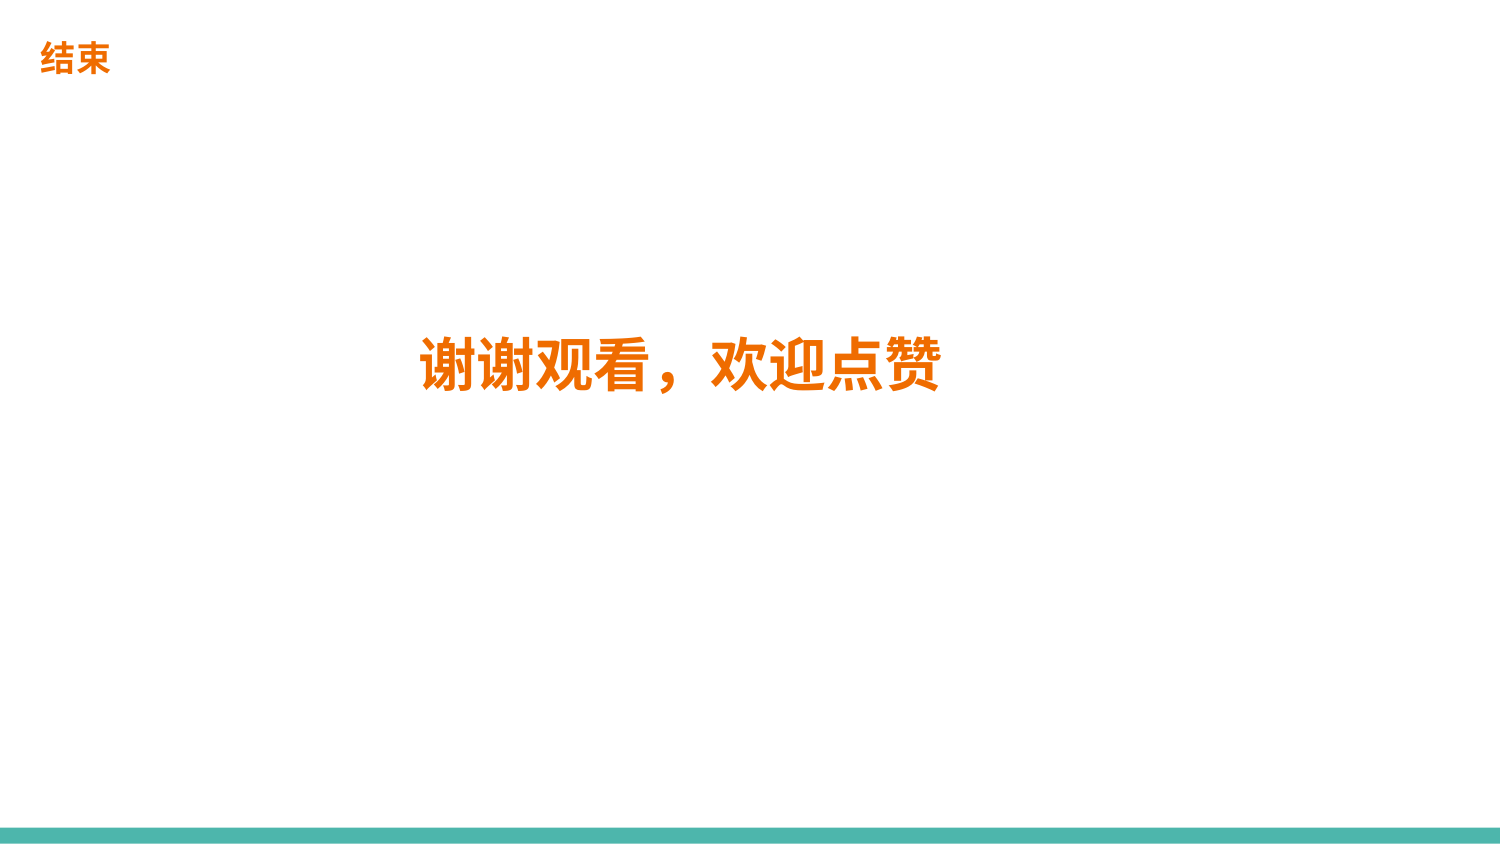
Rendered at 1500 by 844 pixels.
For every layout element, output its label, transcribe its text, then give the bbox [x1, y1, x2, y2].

text_box 谢谢观看，欢迎点赞 [403, 321, 1163, 406]
title 结束 [25, 21, 1424, 138]
